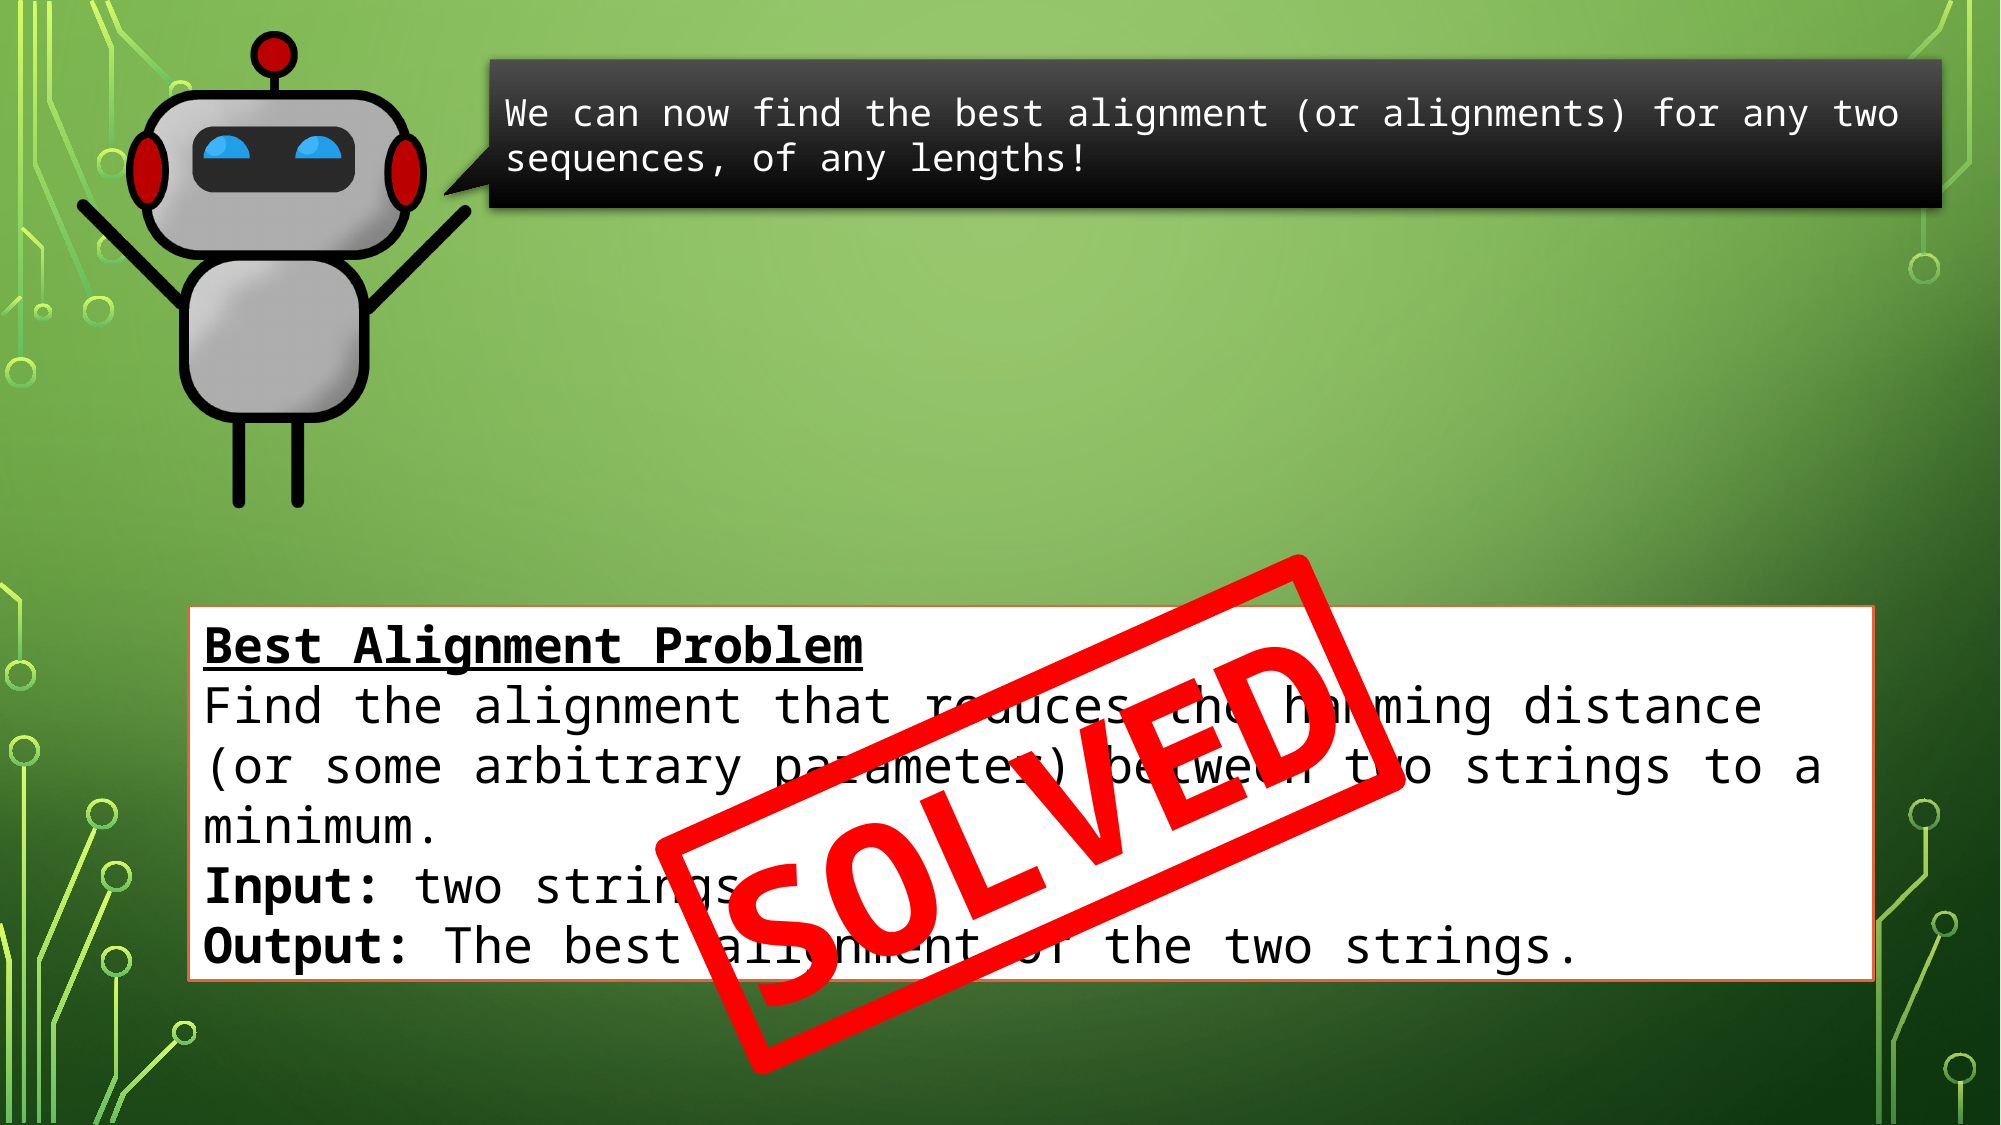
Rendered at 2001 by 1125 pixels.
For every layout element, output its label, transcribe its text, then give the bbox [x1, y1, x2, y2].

text_box We can now find the best alignment (or alignments) for any two sequences, of any lengths! [605, 59, 1942, 209]
text_box Best Alignment Problem Find the alignment that reduces the hamming distance (or some arbitrary parameter) between two strings to a minimum. Input: two strings Output: The best alignment of the two strings. [946, 605, 1875, 982]
text_box SOLVED [666, 565, 1395, 1064]
text_box Best Alignment Problem Find the alignment that reduces the hamming distance (or some arbitrary parameter) between two strings to a minimum. Input: two strings Output: The best alignment of the two strings. [187, 605, 1208, 982]
picture [0, 0, 605, 599]
